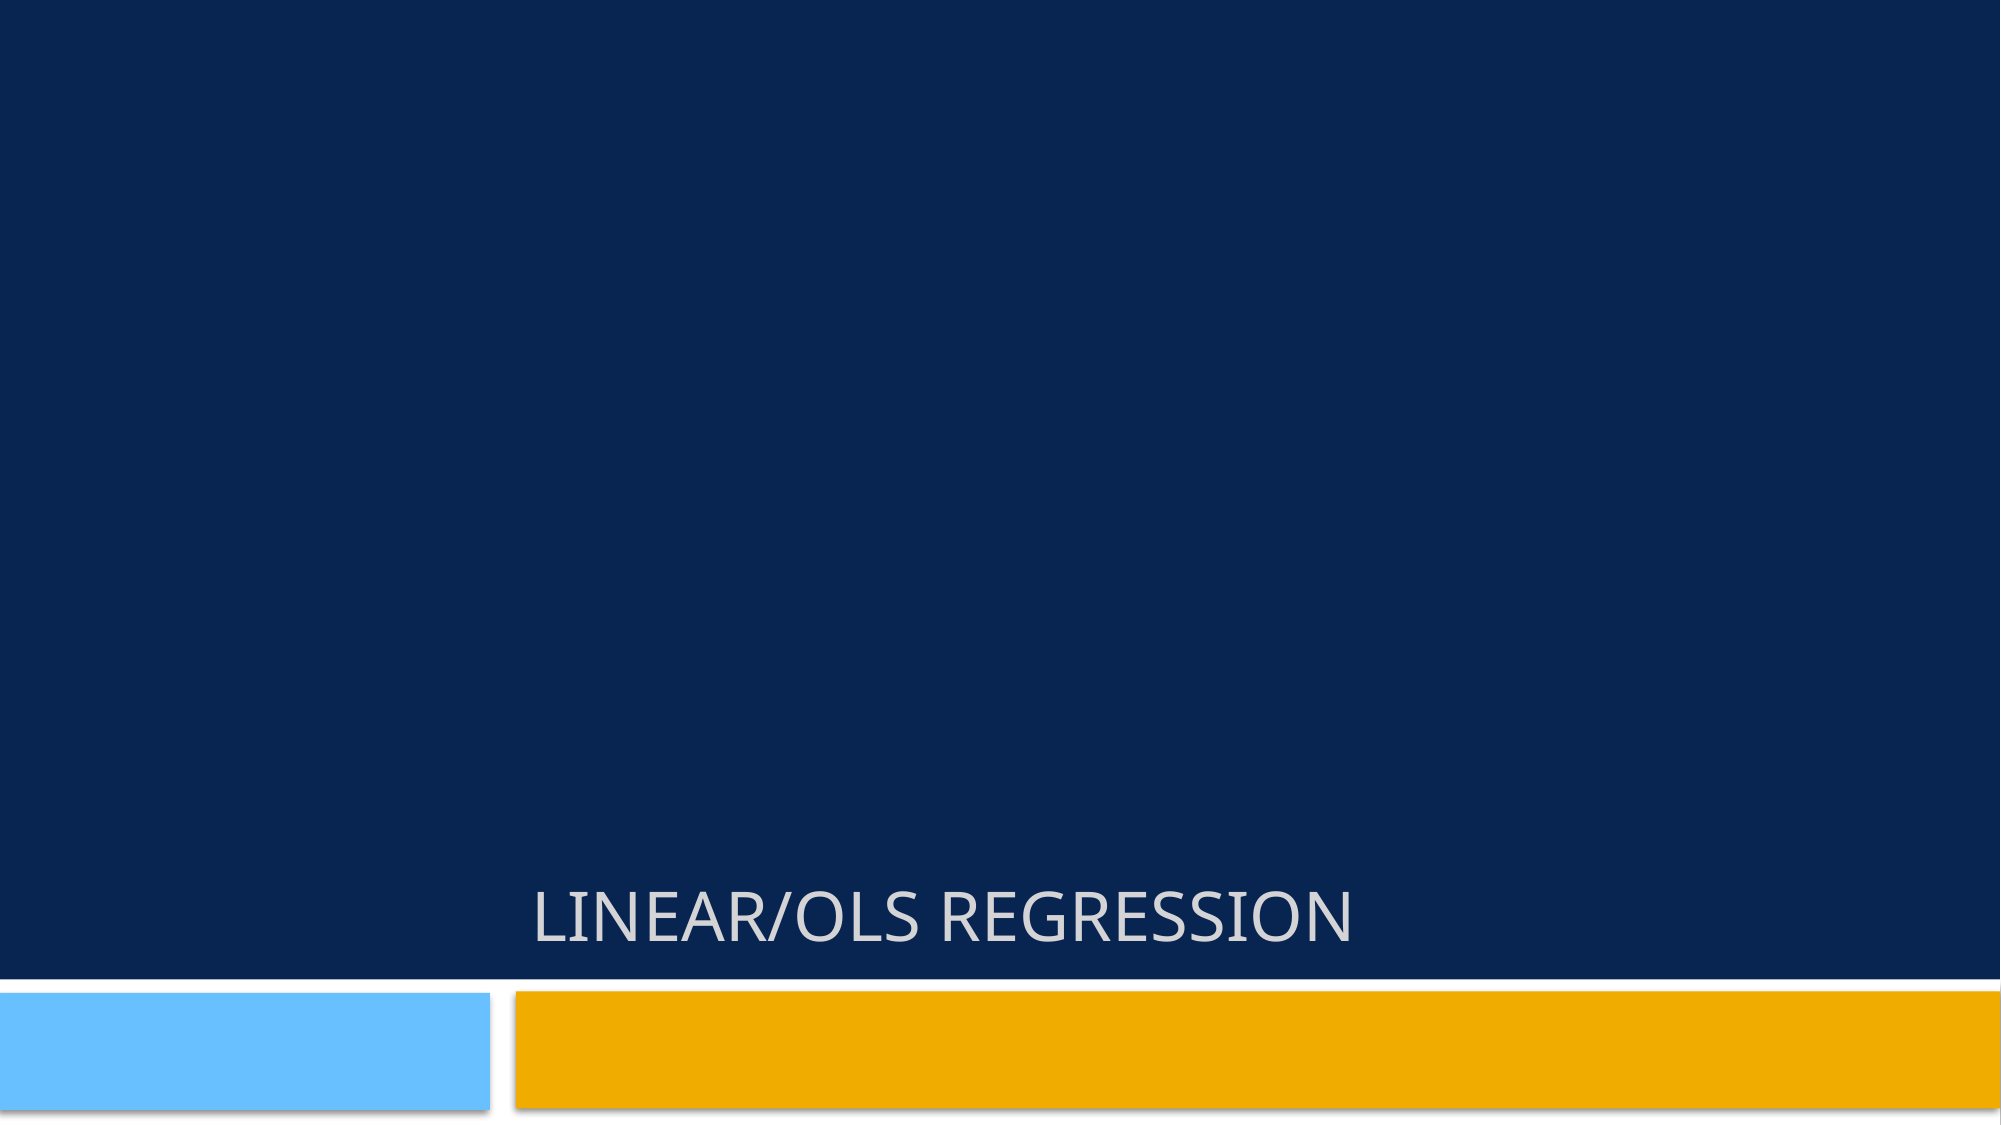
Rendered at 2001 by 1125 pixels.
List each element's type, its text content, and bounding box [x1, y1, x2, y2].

title Linear/OLS Regression [516, 662, 1934, 963]
